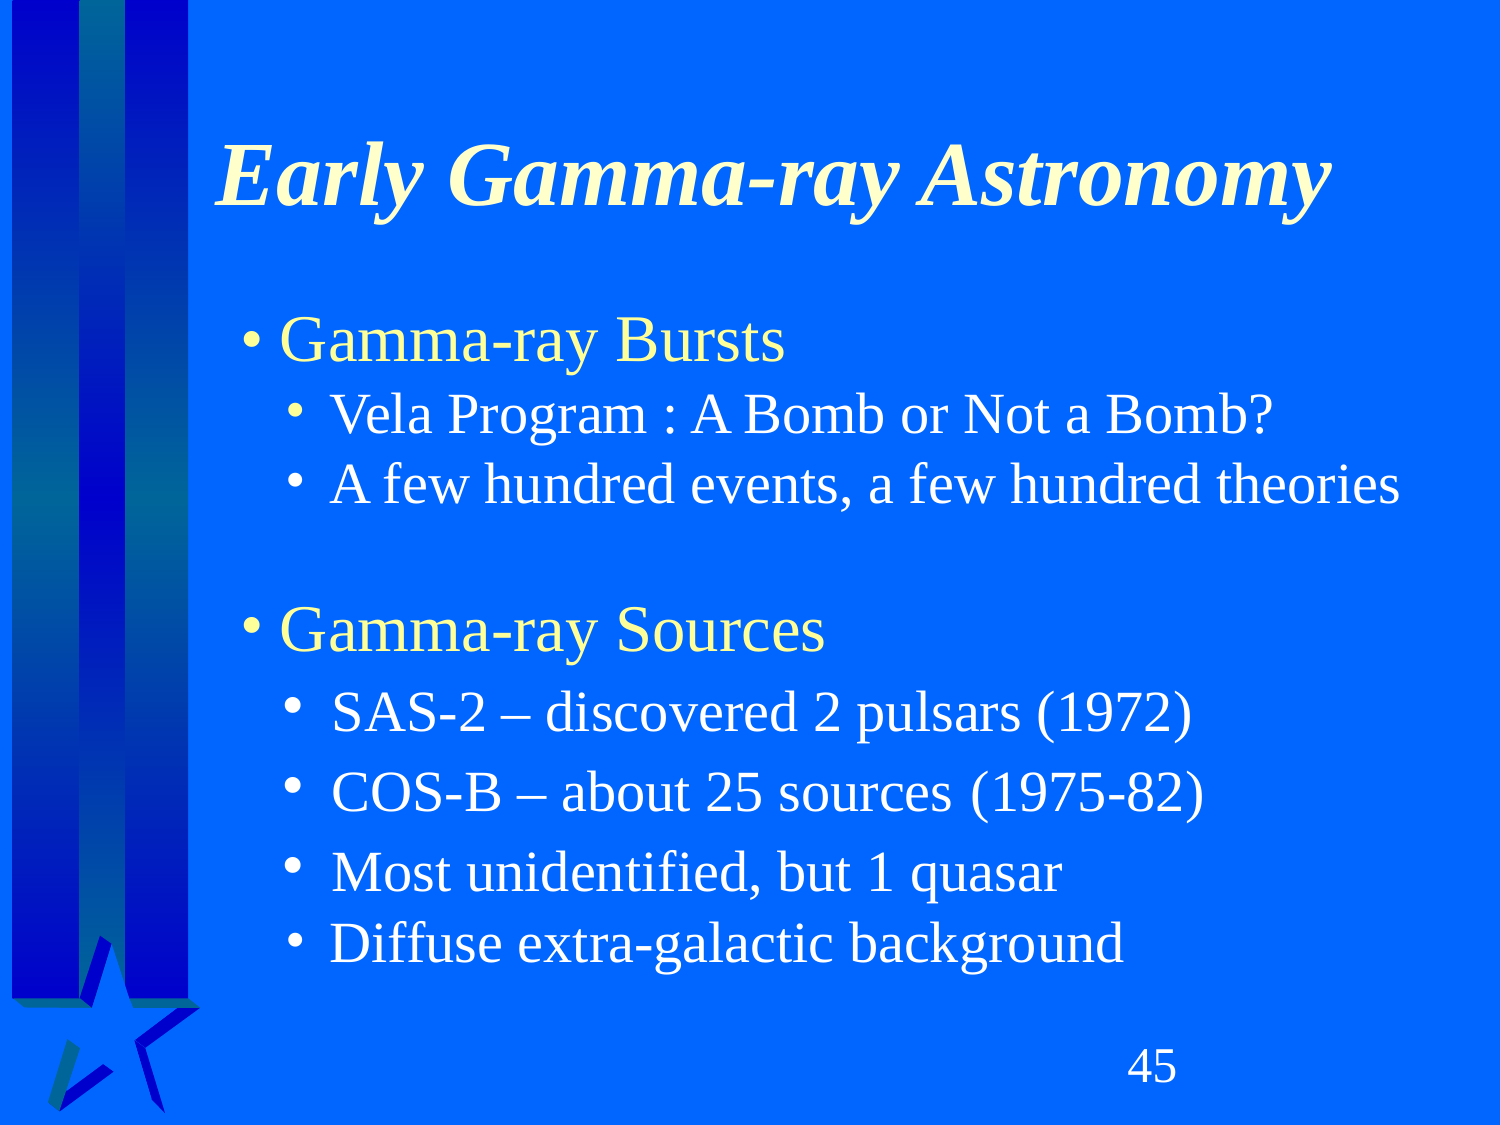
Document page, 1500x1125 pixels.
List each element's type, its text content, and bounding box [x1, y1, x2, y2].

text_box • Gamma-ray Bursts Vela Program : A Bomb or Not a Bomb? A few hundred events, a few hundred theories Gamma-ray Sources SAS-2 – discovered 2 pulsars (1972) COS-B – about 25 sources (1975-82) Most unidentified, but 1 quasar Diffuse extra-galactic background [225, 287, 1440, 983]
slide_number ‹#› [1112, 1025, 1425, 1100]
title Early Gamma-ray Astronomy [137, 75, 1413, 263]
